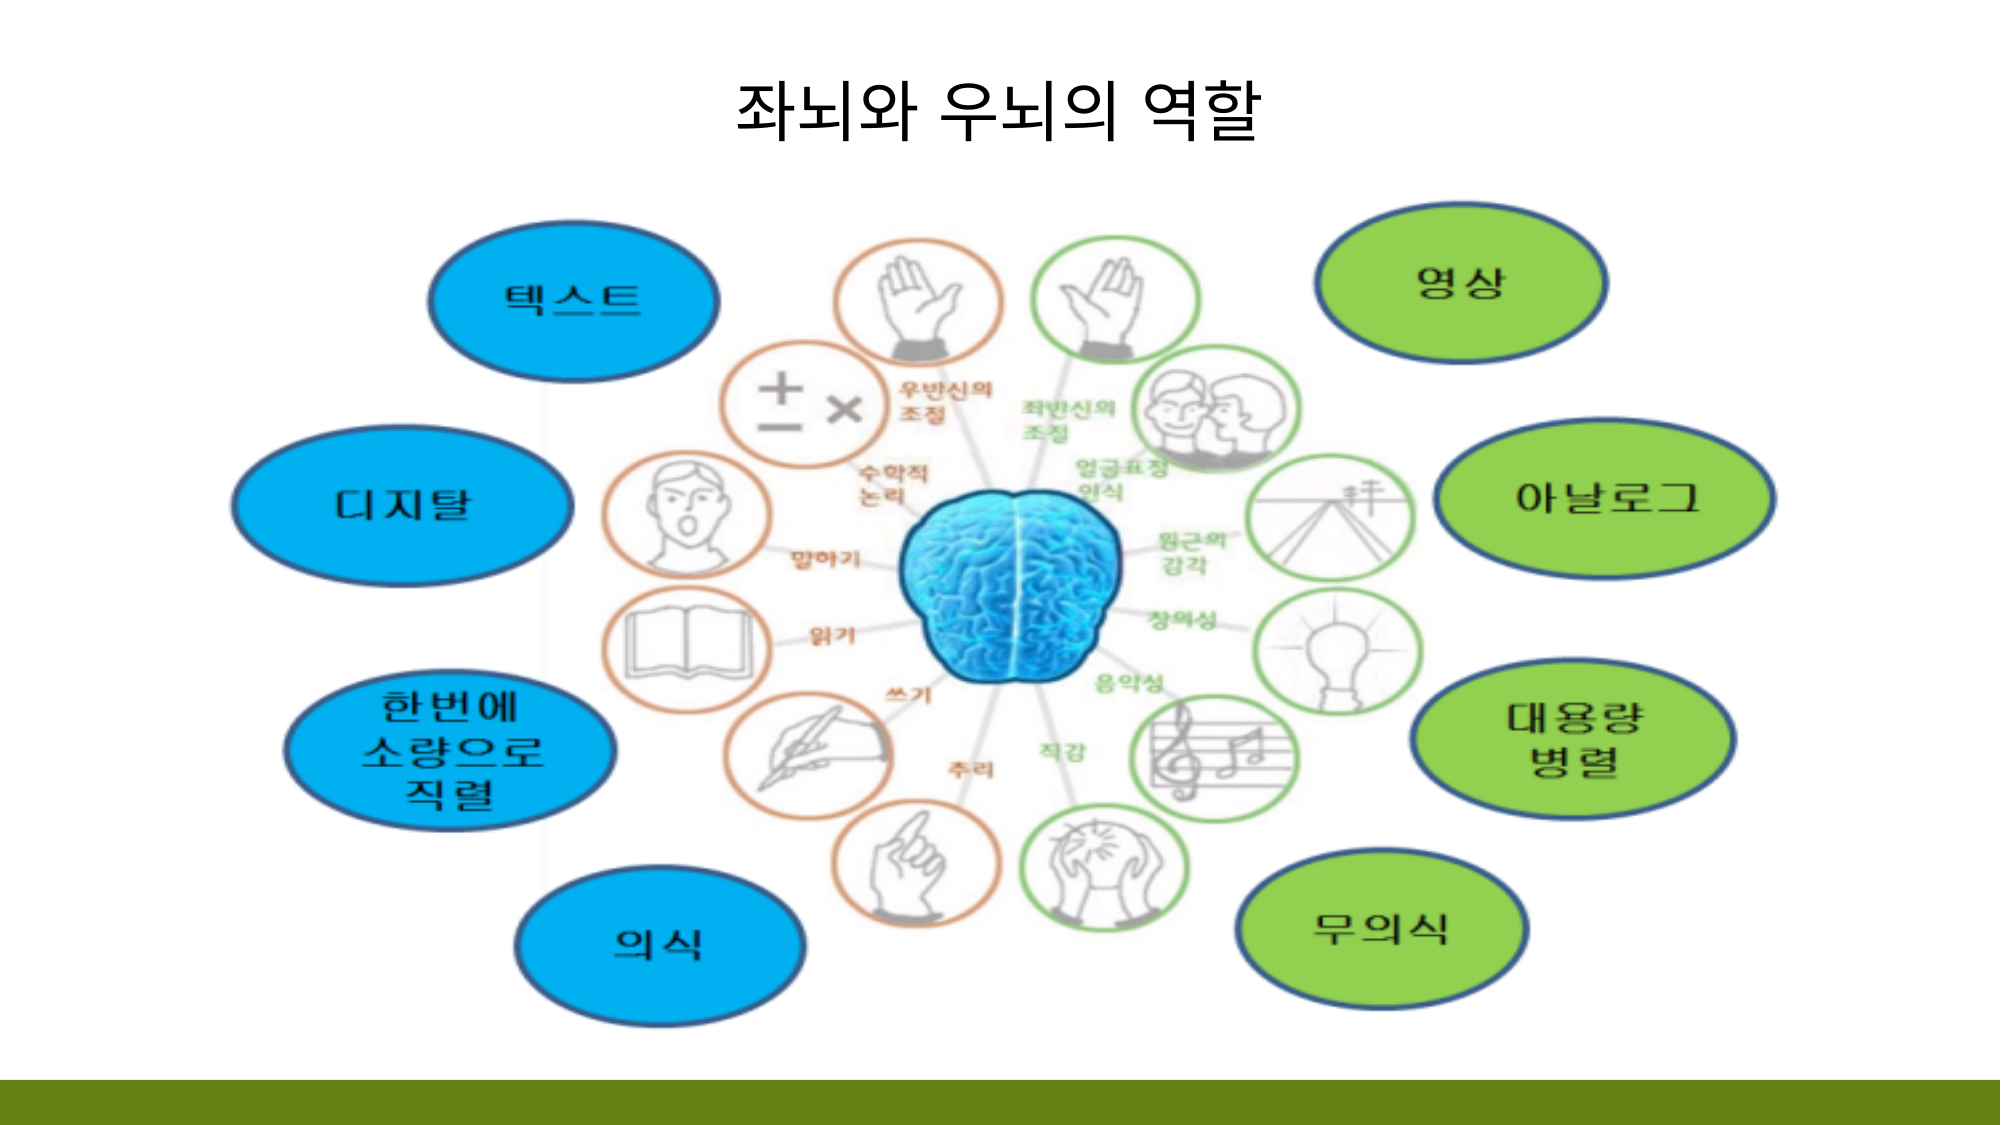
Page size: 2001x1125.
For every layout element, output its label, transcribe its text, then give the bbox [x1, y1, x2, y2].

title 좌뇌와 우뇌의 역할 [161, 56, 1839, 158]
picture [179, 187, 1837, 1057]
